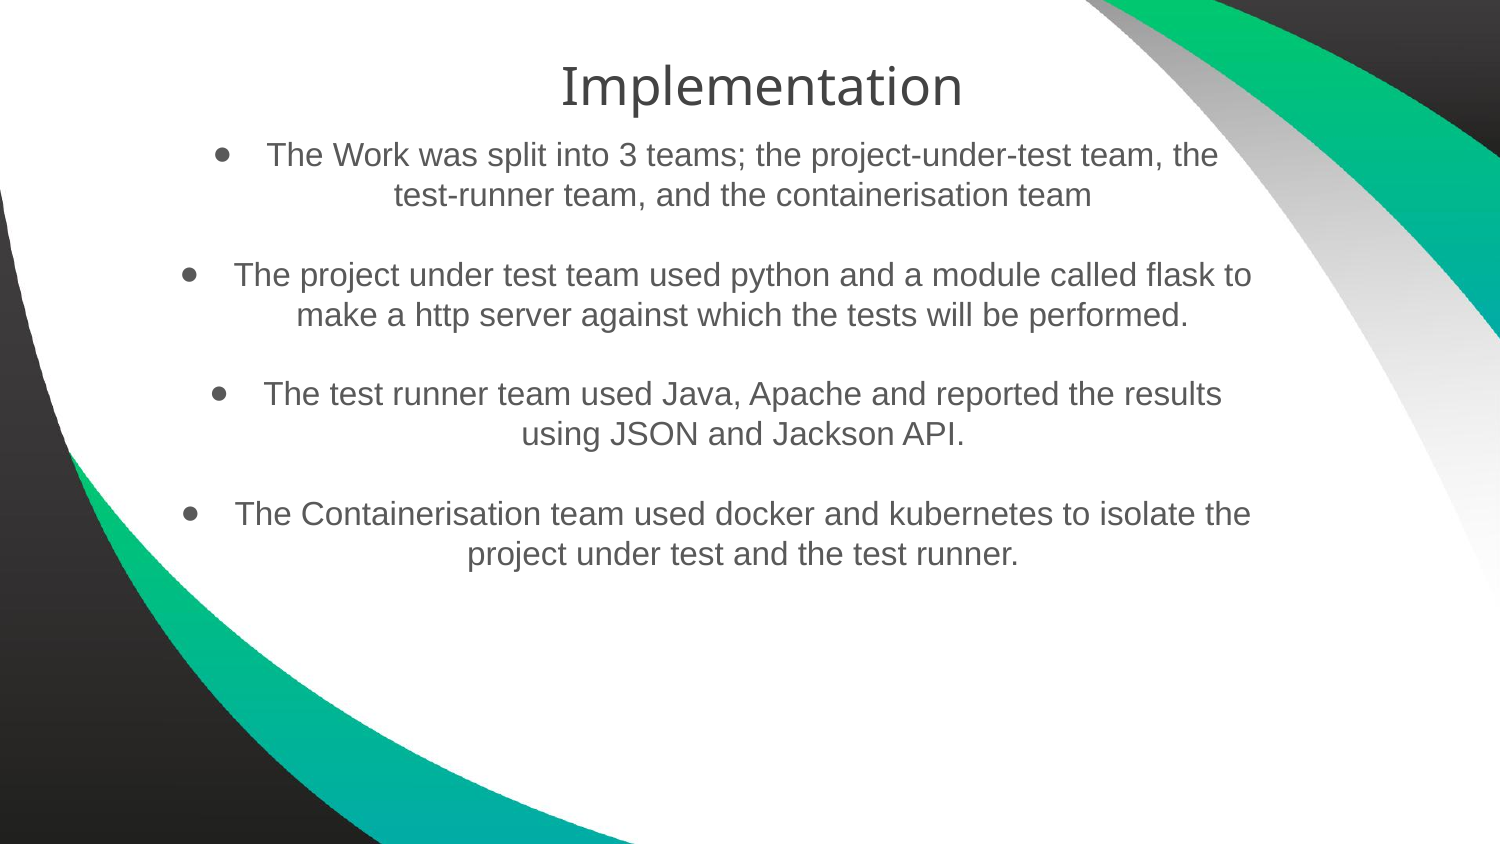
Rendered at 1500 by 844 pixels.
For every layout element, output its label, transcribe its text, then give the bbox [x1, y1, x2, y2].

picture [0, 0, 1500, 844]
subtitle The Work was split into 3 teams; the project-under-test team, the test-runner team, and the containerisation team The project under test team used python and a module called flask to make a http server against which the tests will be performed. The test runner team used Java, Apache and reported the results using JSON and Jackson API. The Containerisation team used docker and kubernetes to isolate the project under test and the test runner. [143, 131, 1270, 813]
title Implementation [64, 36, 1462, 131]
